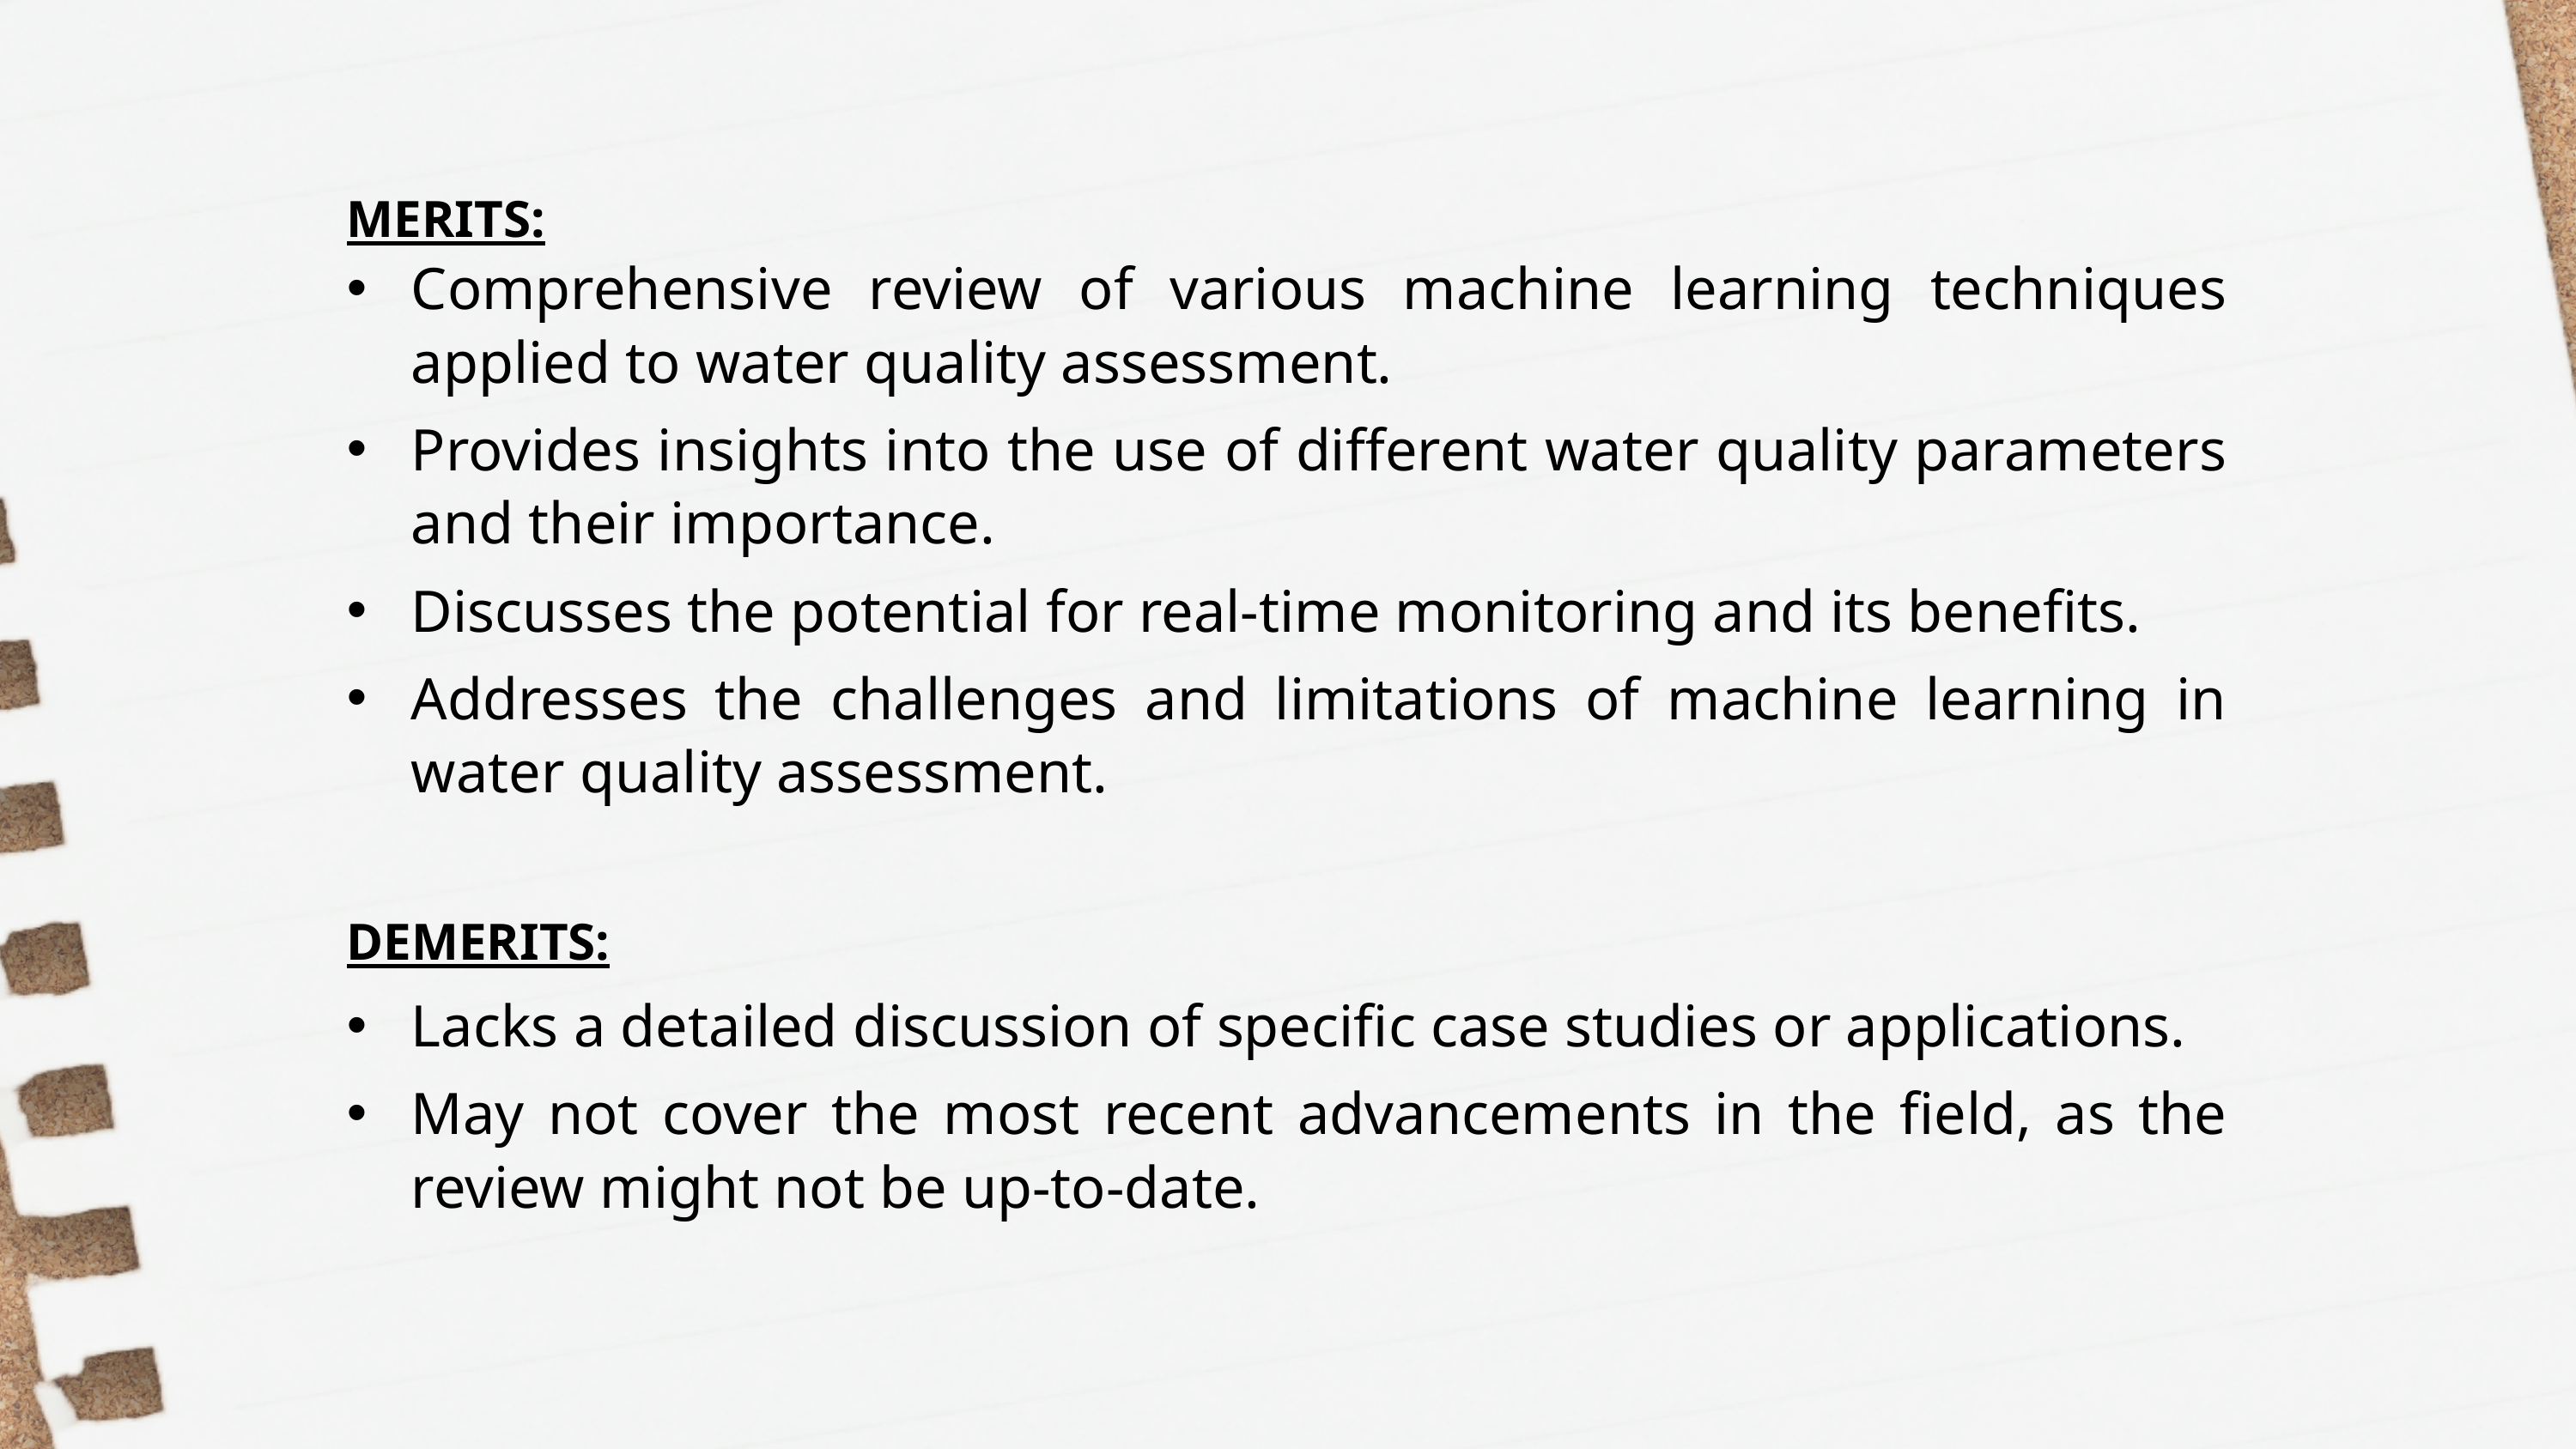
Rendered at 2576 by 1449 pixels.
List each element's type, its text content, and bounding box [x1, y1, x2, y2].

text_box [556, 1061, 900, 1132]
text_box [0, 0, 2576, 1449]
text_box MERITS: Comprehensive review of various machine learning techniques applied to water quality assessment. Provides insights into the use of different water quality parameters and their importance. Discusses the potential for real-time monitoring and its benefits. Addresses the challenges and limitations of machine learning in water quality assessment. DEMERITS: Lacks a detailed discussion of specific case studies or applications. May not cover the most recent advancements in the field, as the review might not be up-to-date. [346, 27, 2229, 1449]
